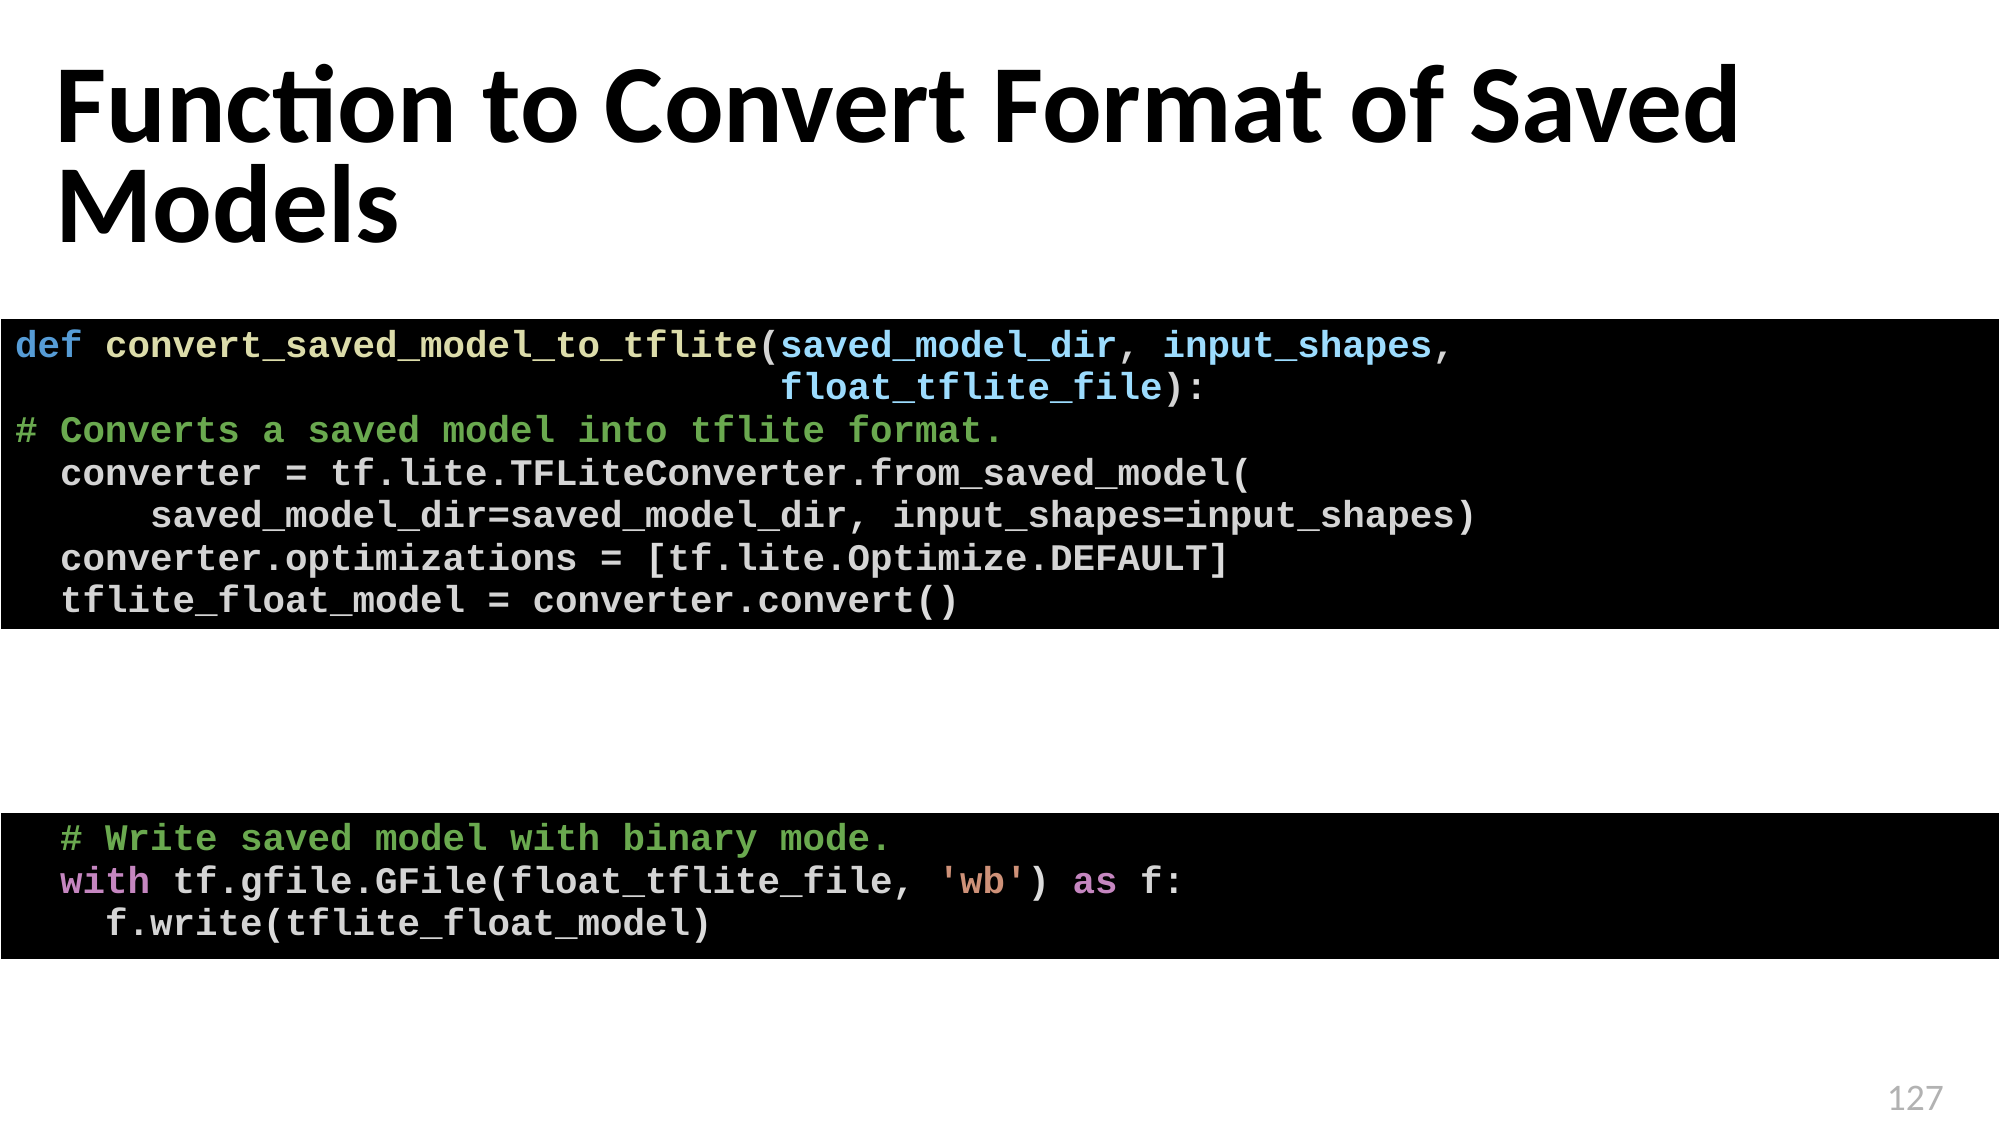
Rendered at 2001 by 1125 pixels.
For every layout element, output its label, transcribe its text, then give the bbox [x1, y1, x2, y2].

slide_number 127 [1508, 1065, 1959, 1125]
title Function to Convert Format of Saved Models [40, 53, 1960, 272]
table_header # Write saved model with binary mode. with tf.gfile.GFile(float_tflite_file, 'wb') as f: f.write(tflite_float_model) [1, 813, 1999, 959]
table_header def convert_saved_model_to_tflite(saved_model_dir, input_shapes, float_tflite_file): # Converts a saved model into tflite format. converter = tf.lite.TFLiteConverter.from_saved_model( saved_model_dir=saved_model_dir, input_shapes=input_shapes) converter.optimizations = [tf.lite.Optimize.DEFAULT] tflite_float_model = converter.convert() [1, 319, 1999, 629]
